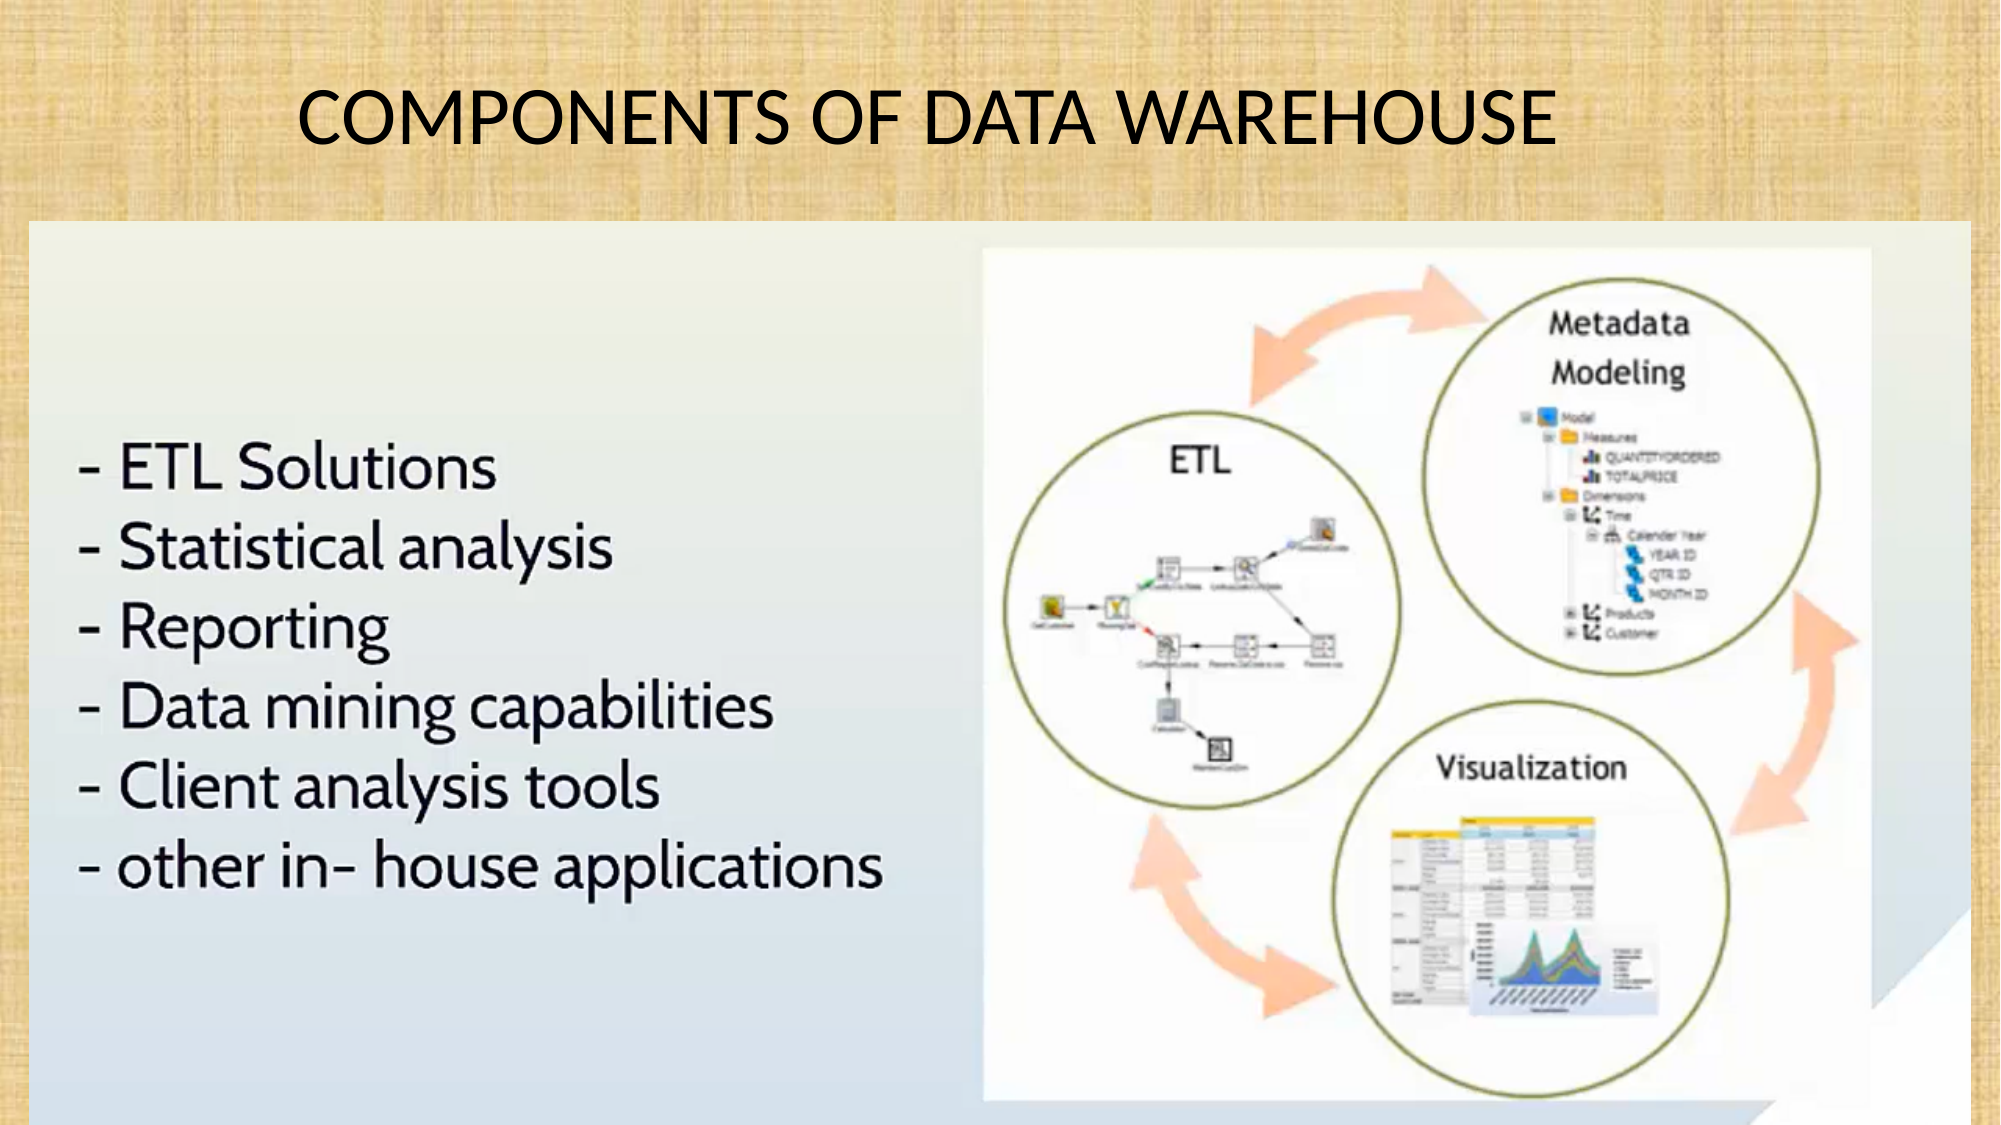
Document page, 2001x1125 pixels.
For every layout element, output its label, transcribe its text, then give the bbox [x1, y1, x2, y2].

text_box COMPONENTS OF DATA WAREHOUSE [282, 54, 1661, 170]
picture [0, 0, 2001, 1125]
